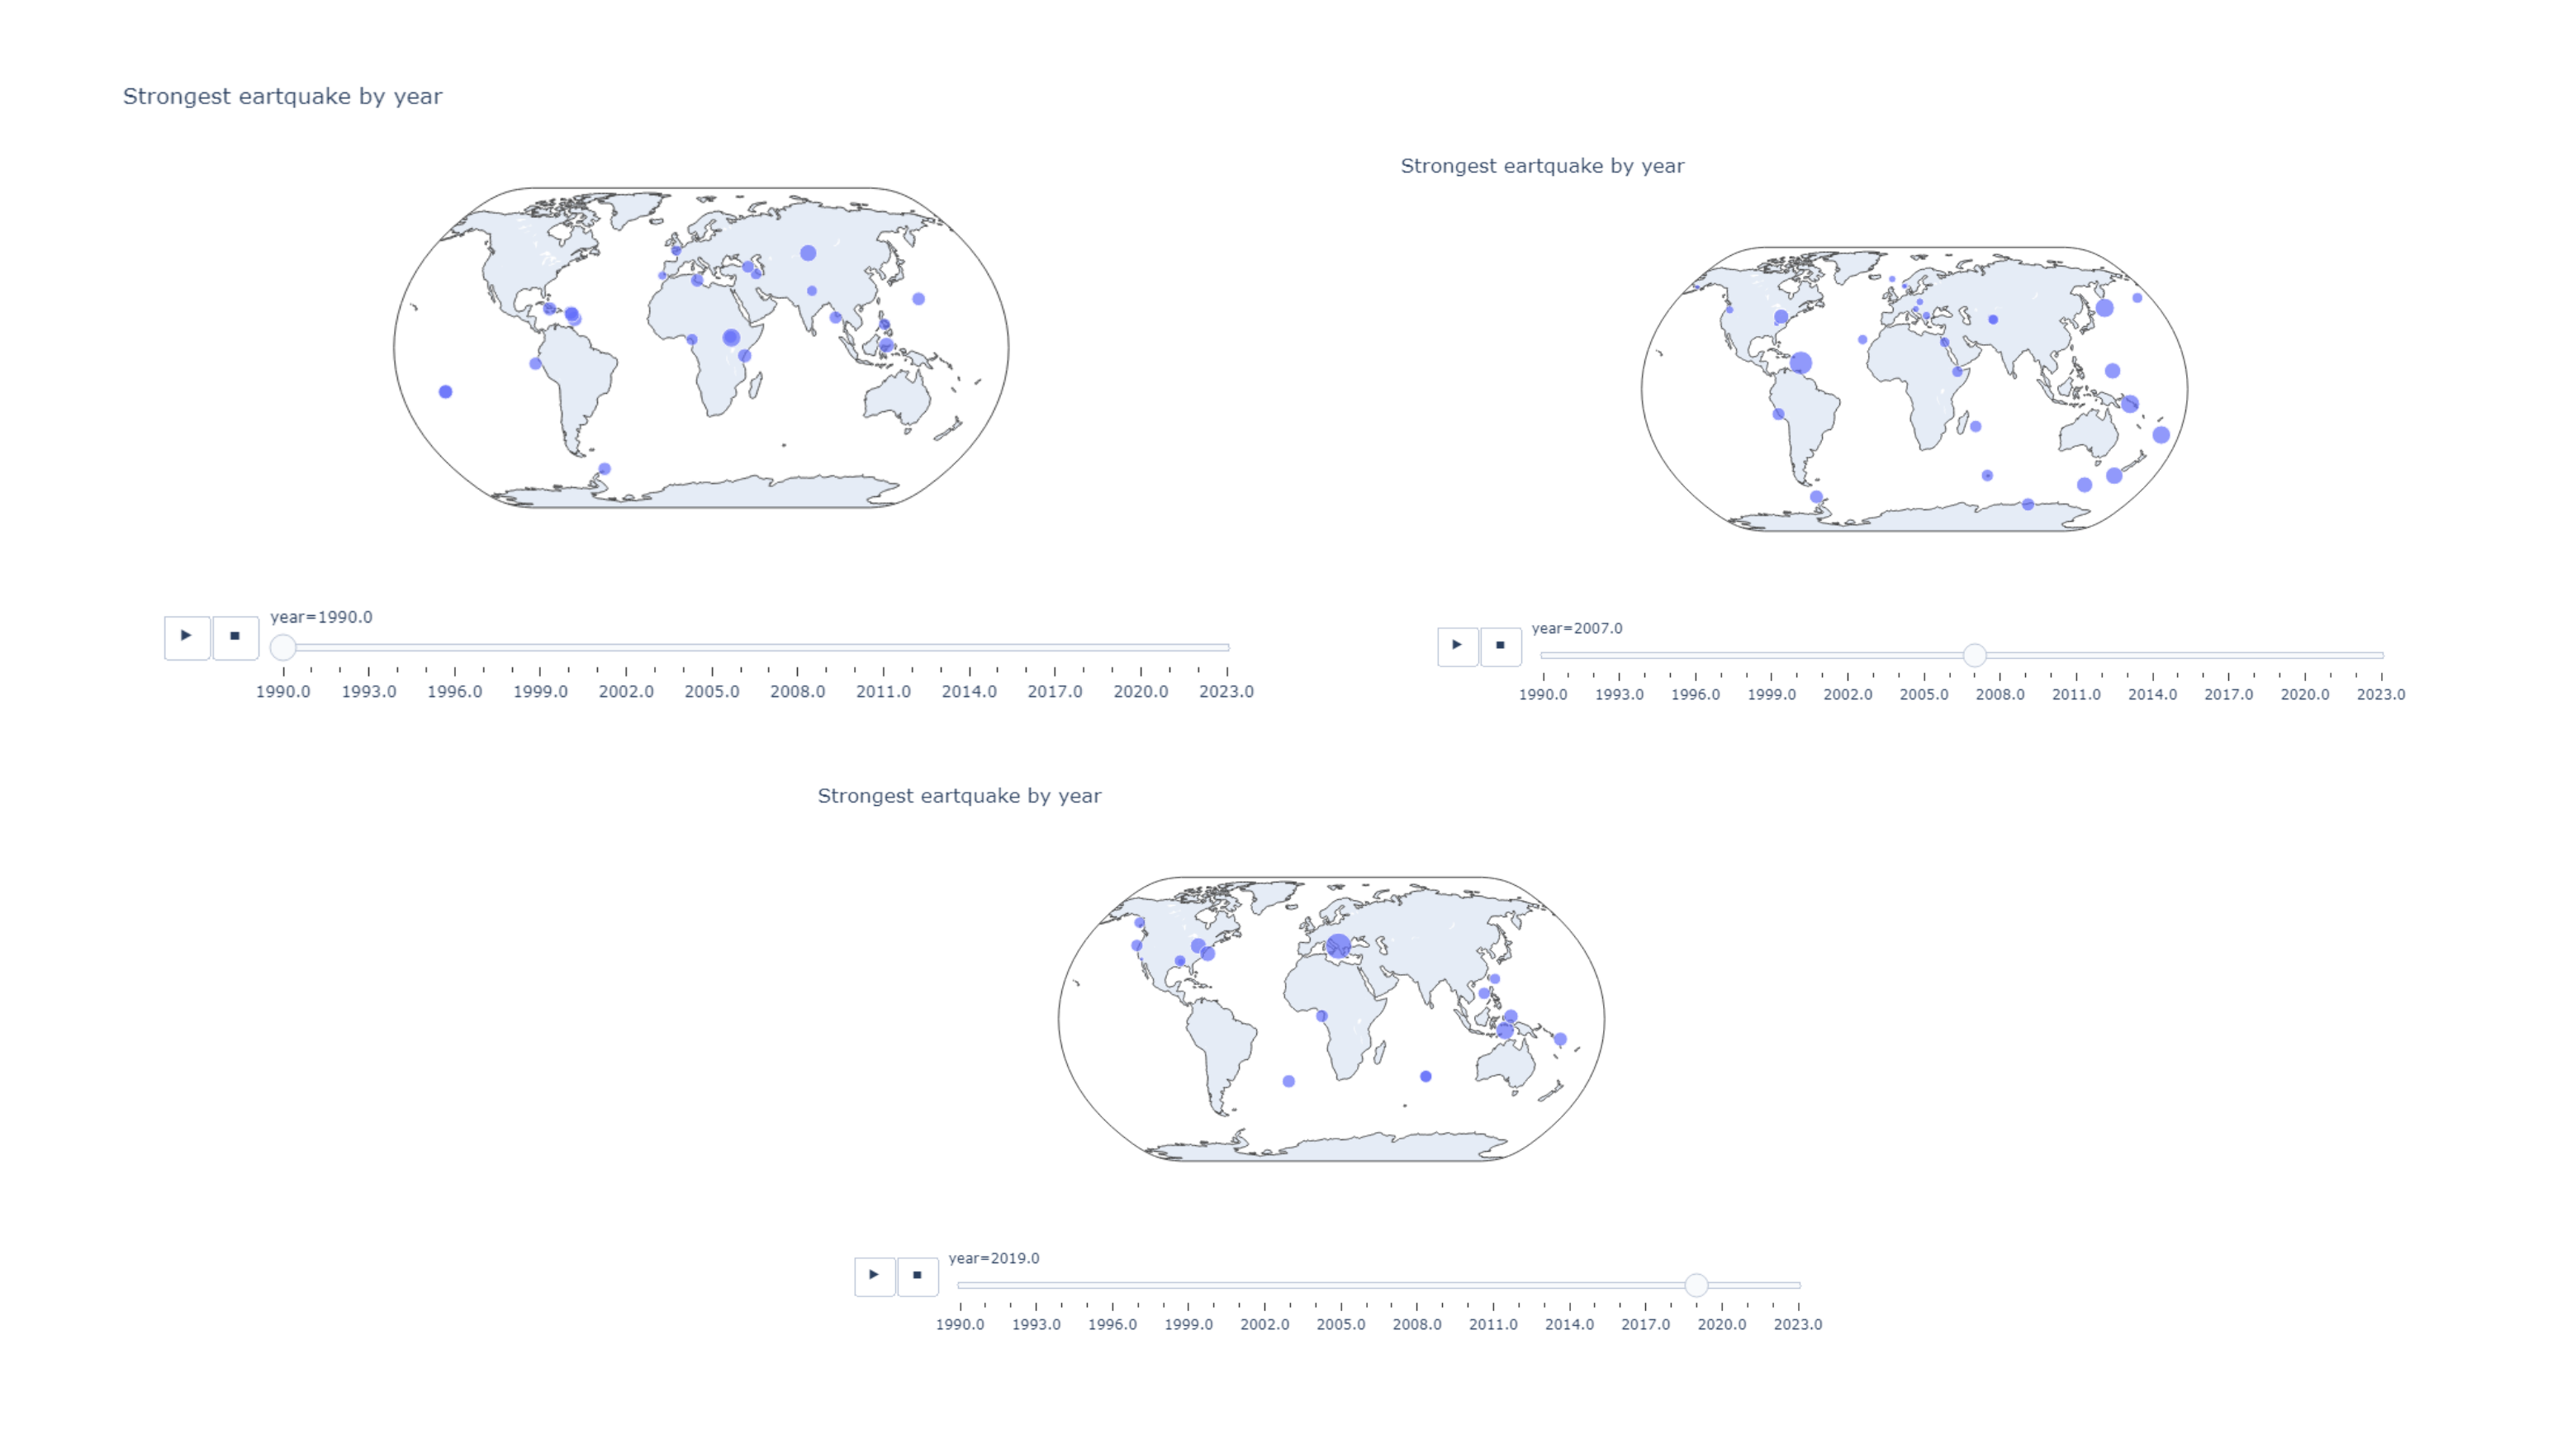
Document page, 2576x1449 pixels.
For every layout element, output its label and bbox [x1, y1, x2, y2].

picture [59, 39, 2486, 725]
picture [761, 744, 1903, 1354]
